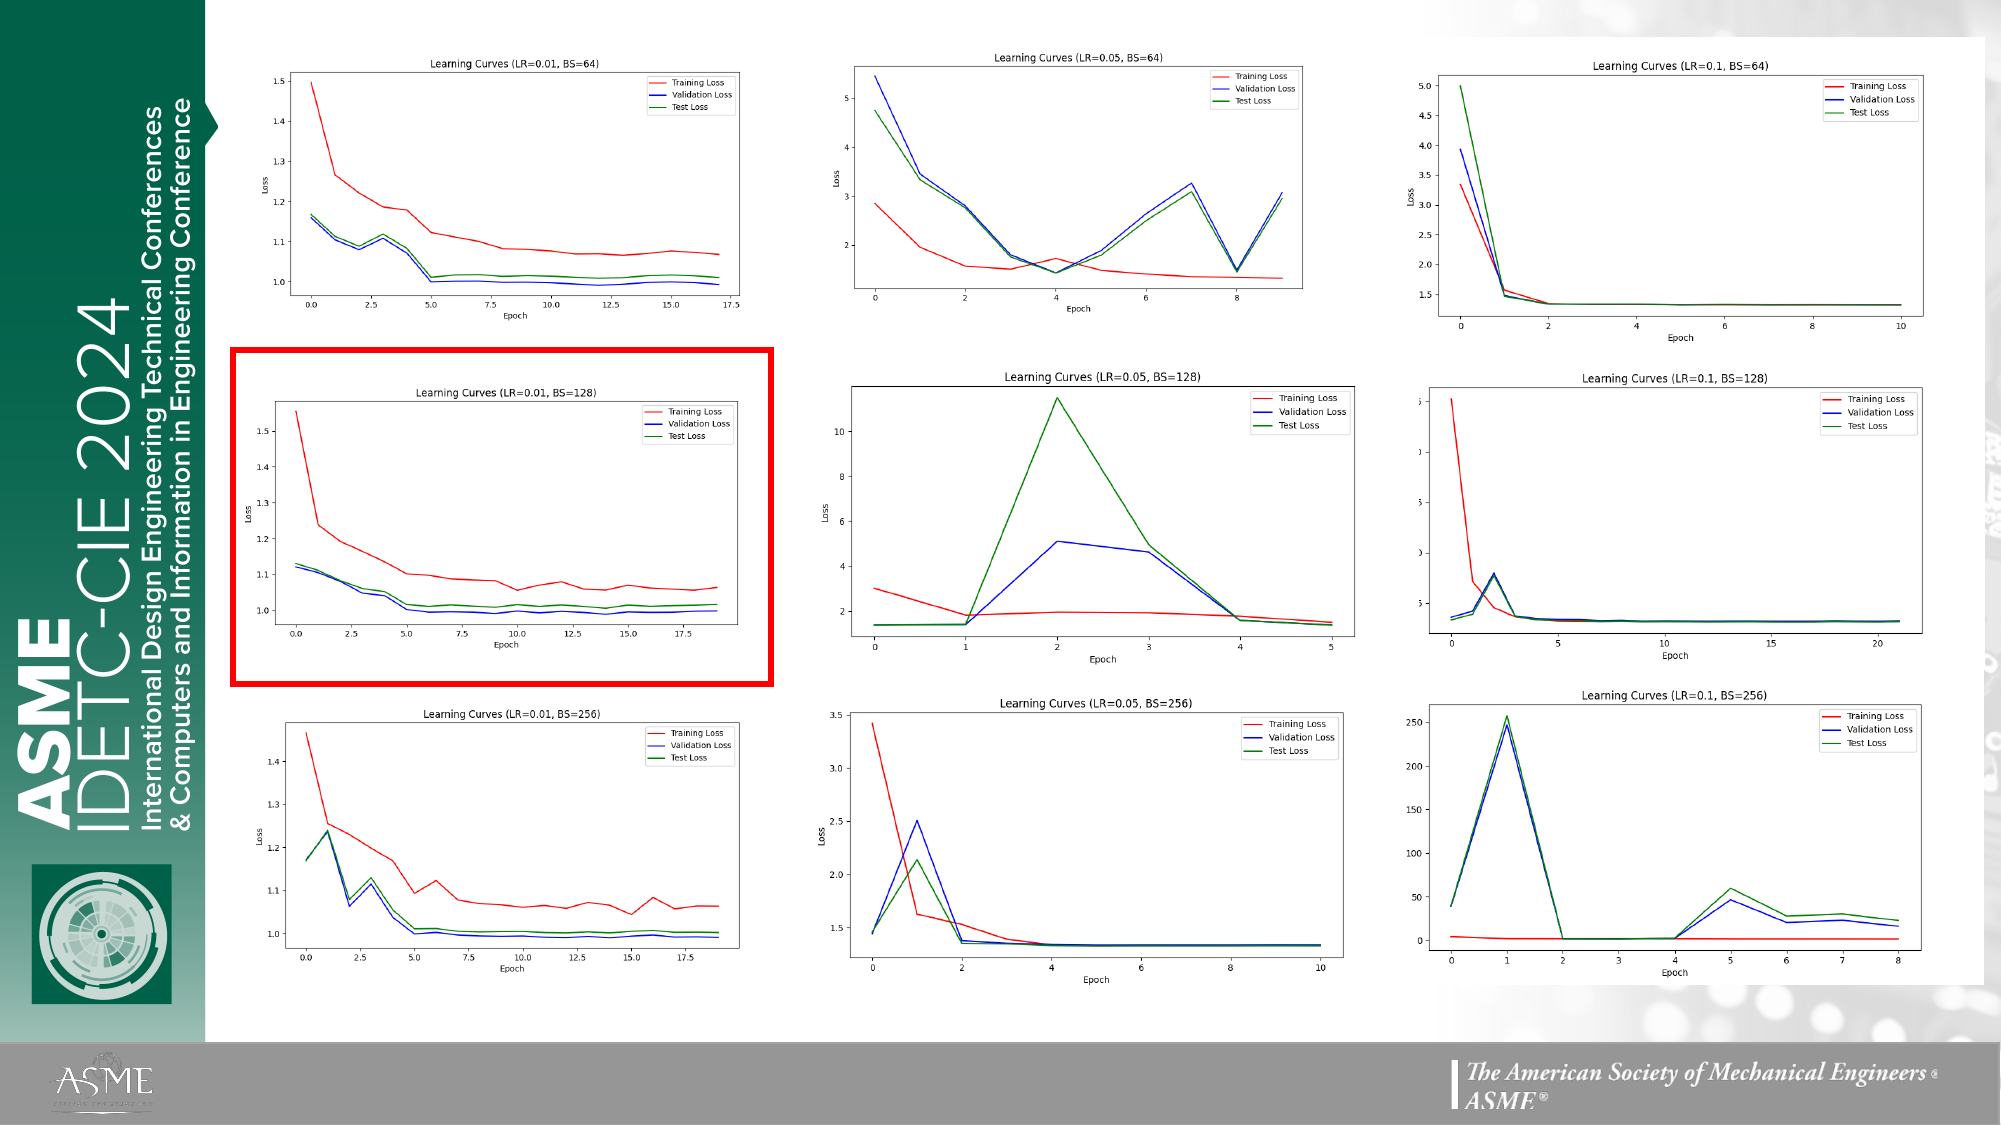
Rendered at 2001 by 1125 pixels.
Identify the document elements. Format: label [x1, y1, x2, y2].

picture [49, 1052, 153, 1114]
text_box [232, 349, 770, 366]
picture [0, 0, 1985, 1042]
text_box [232, 656, 772, 685]
